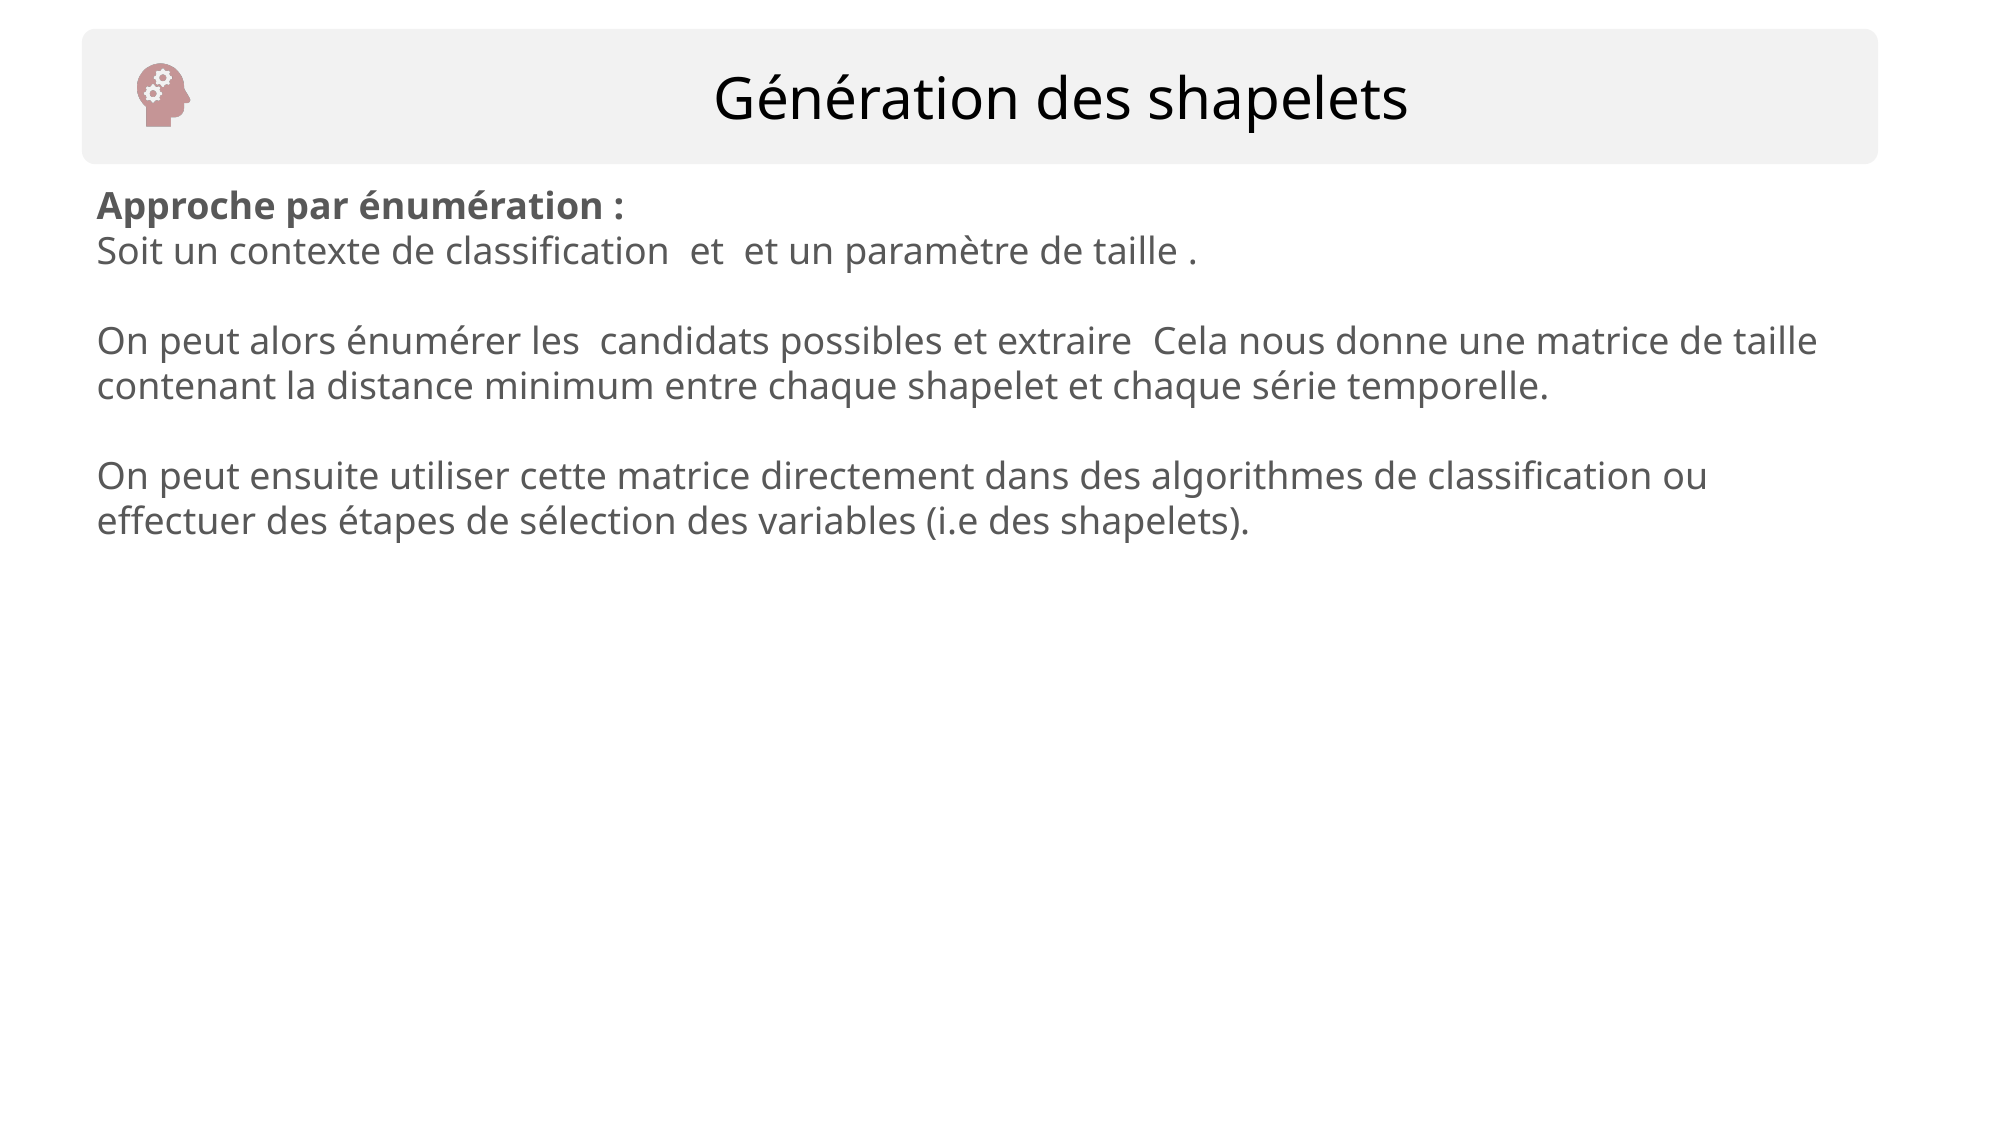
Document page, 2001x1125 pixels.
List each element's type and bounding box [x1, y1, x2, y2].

text_box [81, 28, 244, 165]
text_box [125, 58, 202, 135]
text_box [244, 28, 1879, 165]
